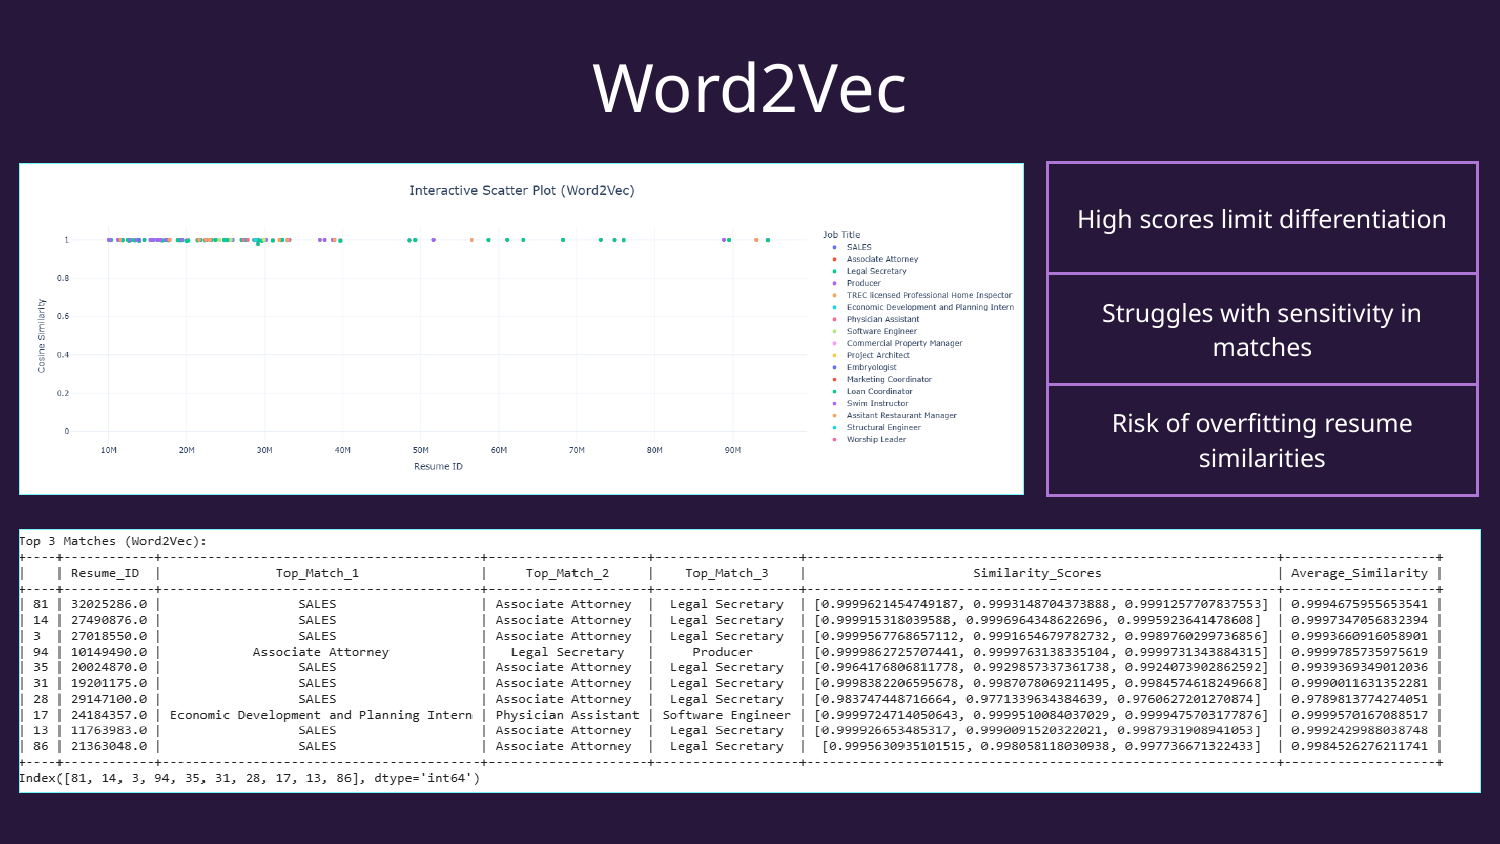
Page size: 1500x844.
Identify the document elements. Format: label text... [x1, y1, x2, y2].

table_cell Risk of overfitting resume similarities [1049, 386, 1476, 494]
title Word2Vec [118, 30, 1382, 126]
picture [19, 162, 1024, 496]
table_header High scores limit differentiation [1049, 164, 1476, 272]
picture [19, 529, 1481, 794]
table_cell Struggles with sensitivity in matches [1049, 275, 1476, 383]
